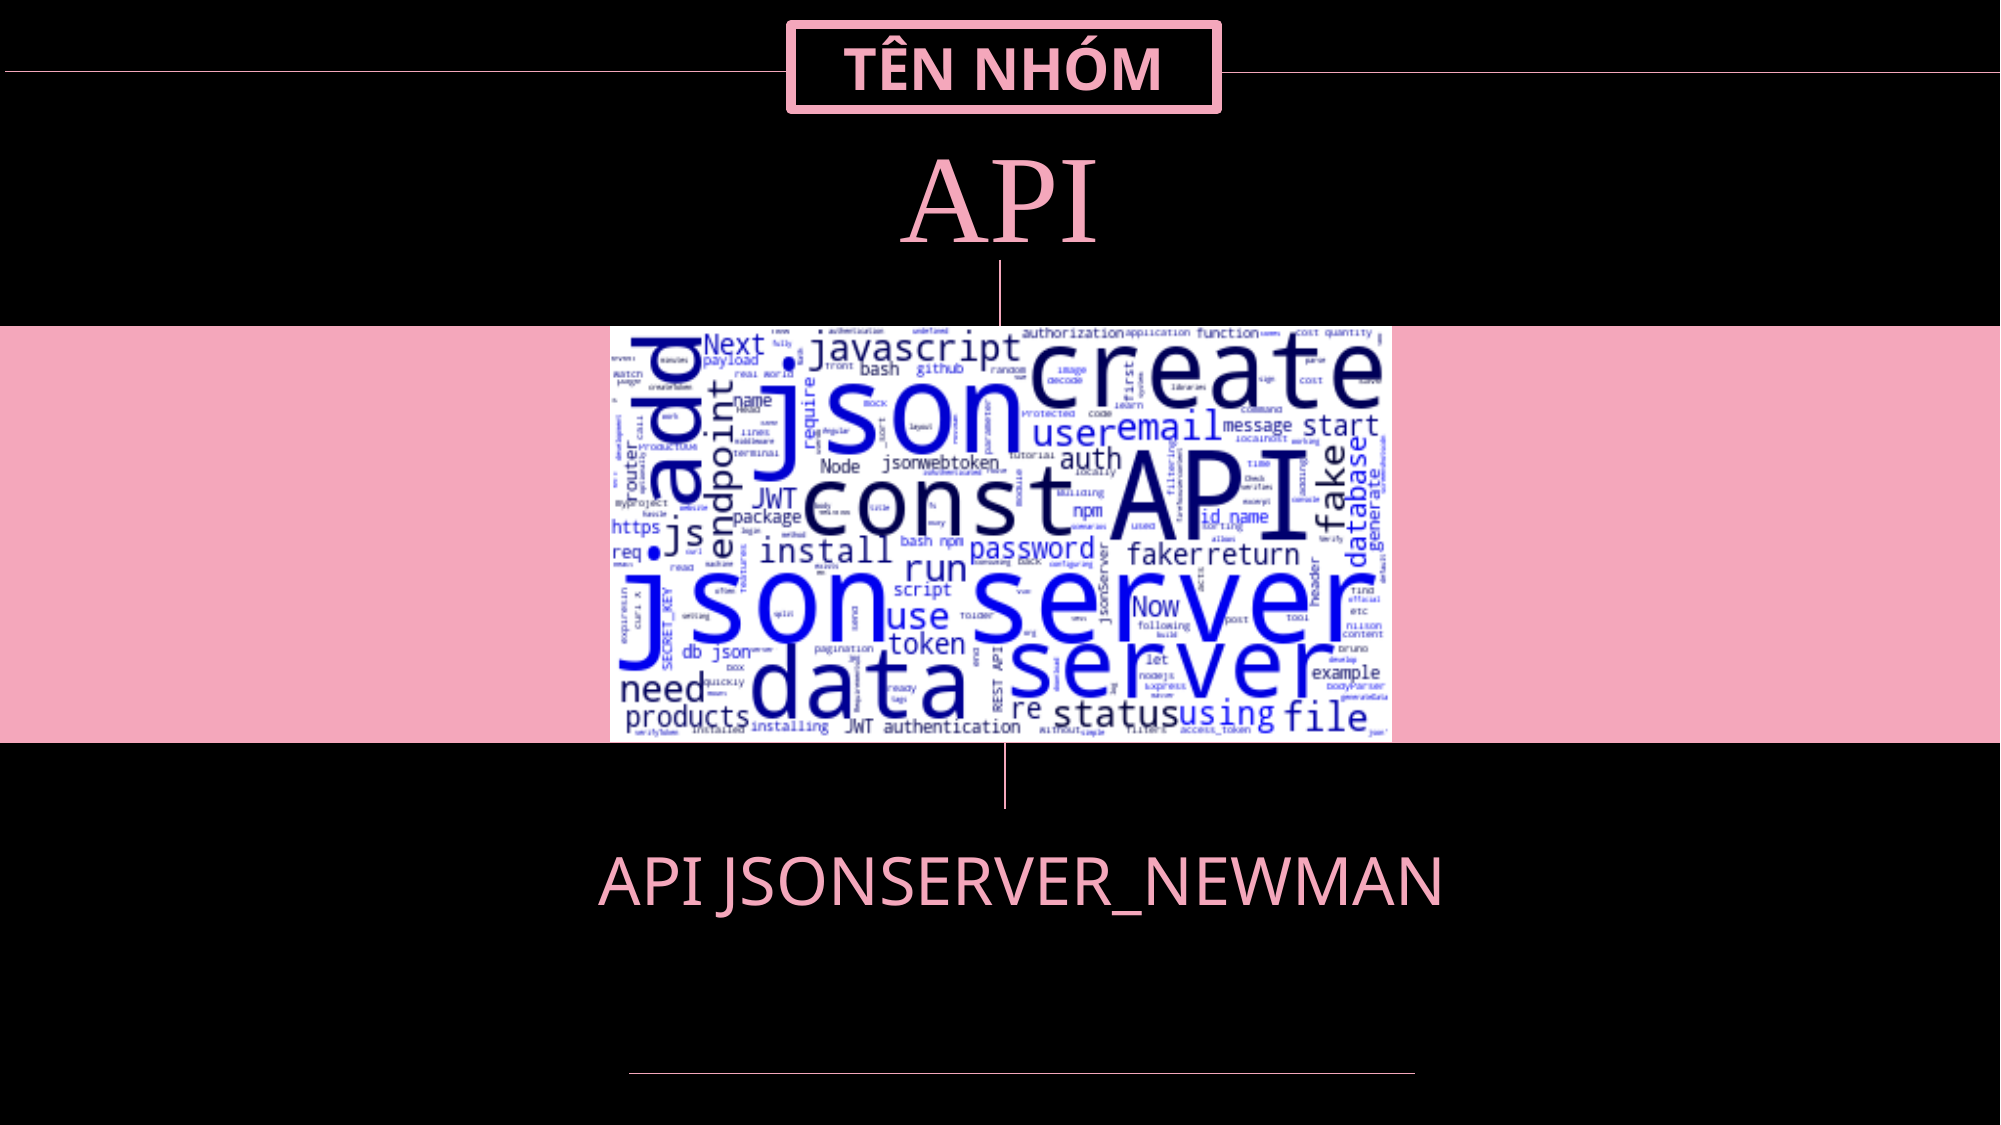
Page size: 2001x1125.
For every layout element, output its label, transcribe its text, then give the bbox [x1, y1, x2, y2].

text_box API JSONSERVER_NEWMAN [302, 830, 1743, 926]
text_box [1392, 328, 2000, 741]
text_box API [588, 110, 1412, 276]
text_box [0, 741, 2000, 1125]
text_box [0, 328, 610, 741]
text_box [0, 0, 2000, 328]
picture [610, 326, 1392, 742]
text_box TÊN NHÓM [791, 24, 1218, 110]
